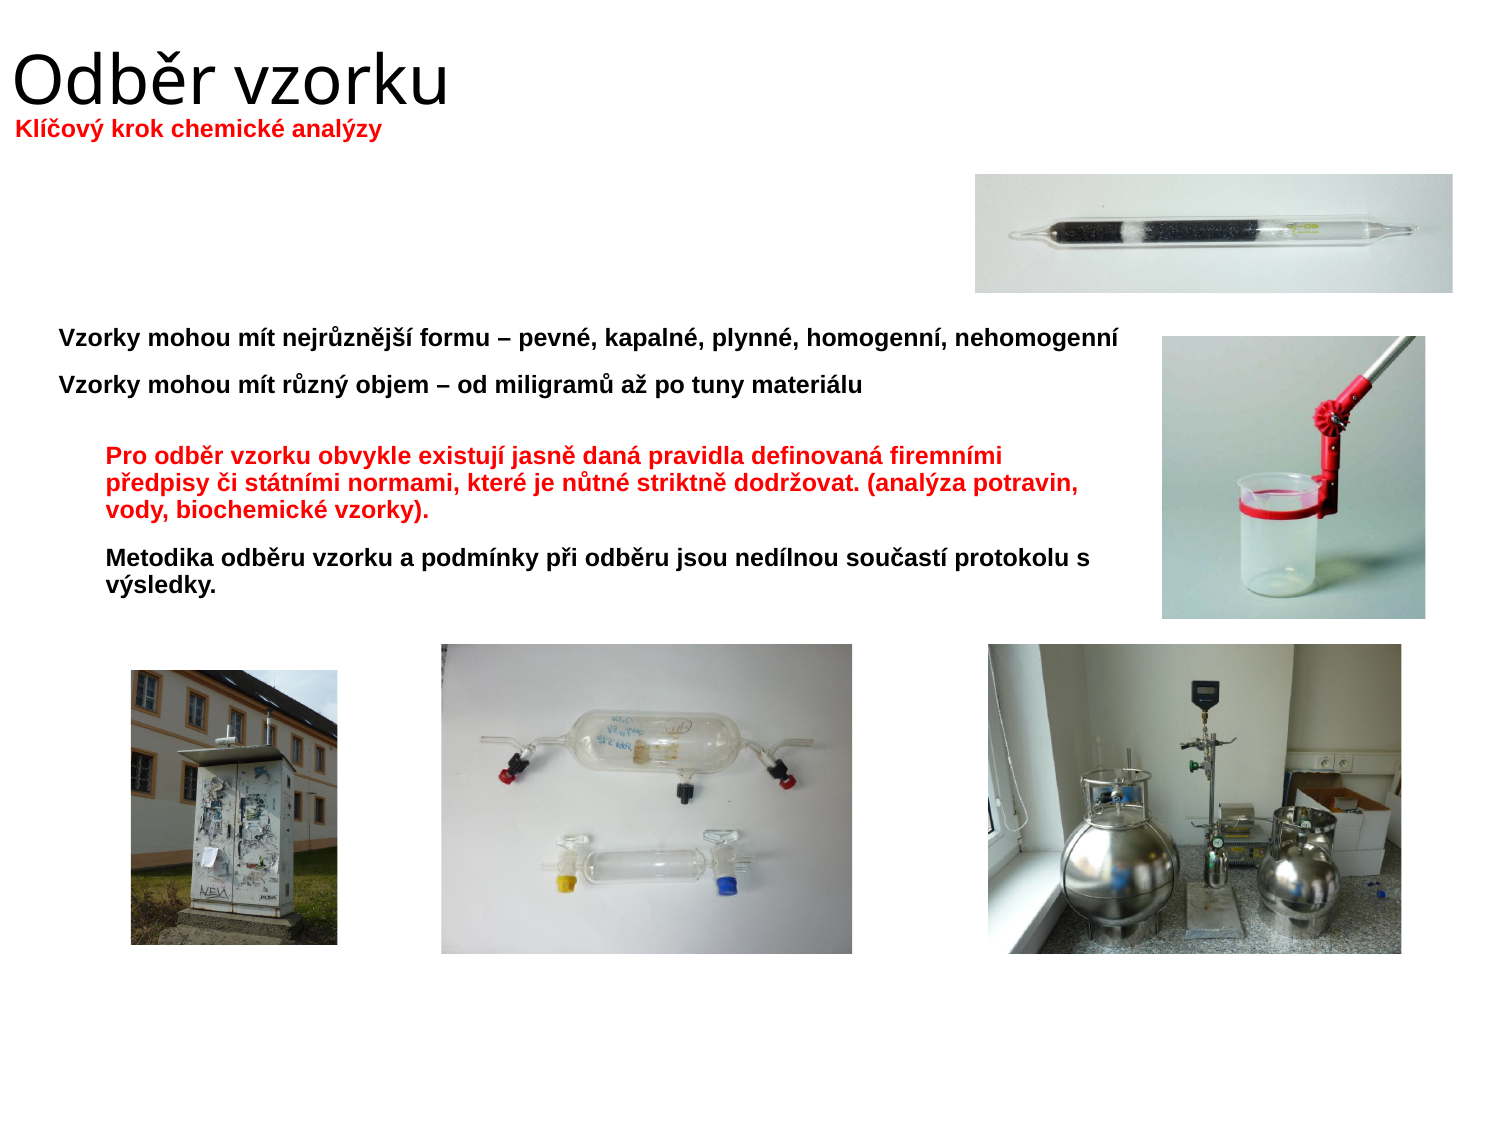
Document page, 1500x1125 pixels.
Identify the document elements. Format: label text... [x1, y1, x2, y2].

picture [1161, 336, 1426, 619]
picture [988, 644, 1402, 954]
text_box Odběr vzorku [0, 0, 1294, 164]
picture [441, 644, 853, 954]
text_box Pro odběr vzorku obvykle existují jasně daná pravidla definovaná firemními předpisy či státními normami, které je nůtné striktně dodržovat. (analýza potravin, vody, biochemické vzorky). Metodika odběru vzorku a podmínky při odběru jsou nedílnou součastí protokolu s výsledky. [94, 437, 1119, 734]
picture [975, 174, 1453, 293]
picture [130, 670, 338, 945]
list Klíčový krok chemické analýzy [0, 108, 690, 164]
text_box Vzorky mohou mít nejrůznější formu – pevné, kapalné, plynné, homogenní, nehomogenní Vzorky mohou mít různý objem – od miligramů až po tuny materiálu [47, 319, 1453, 412]
